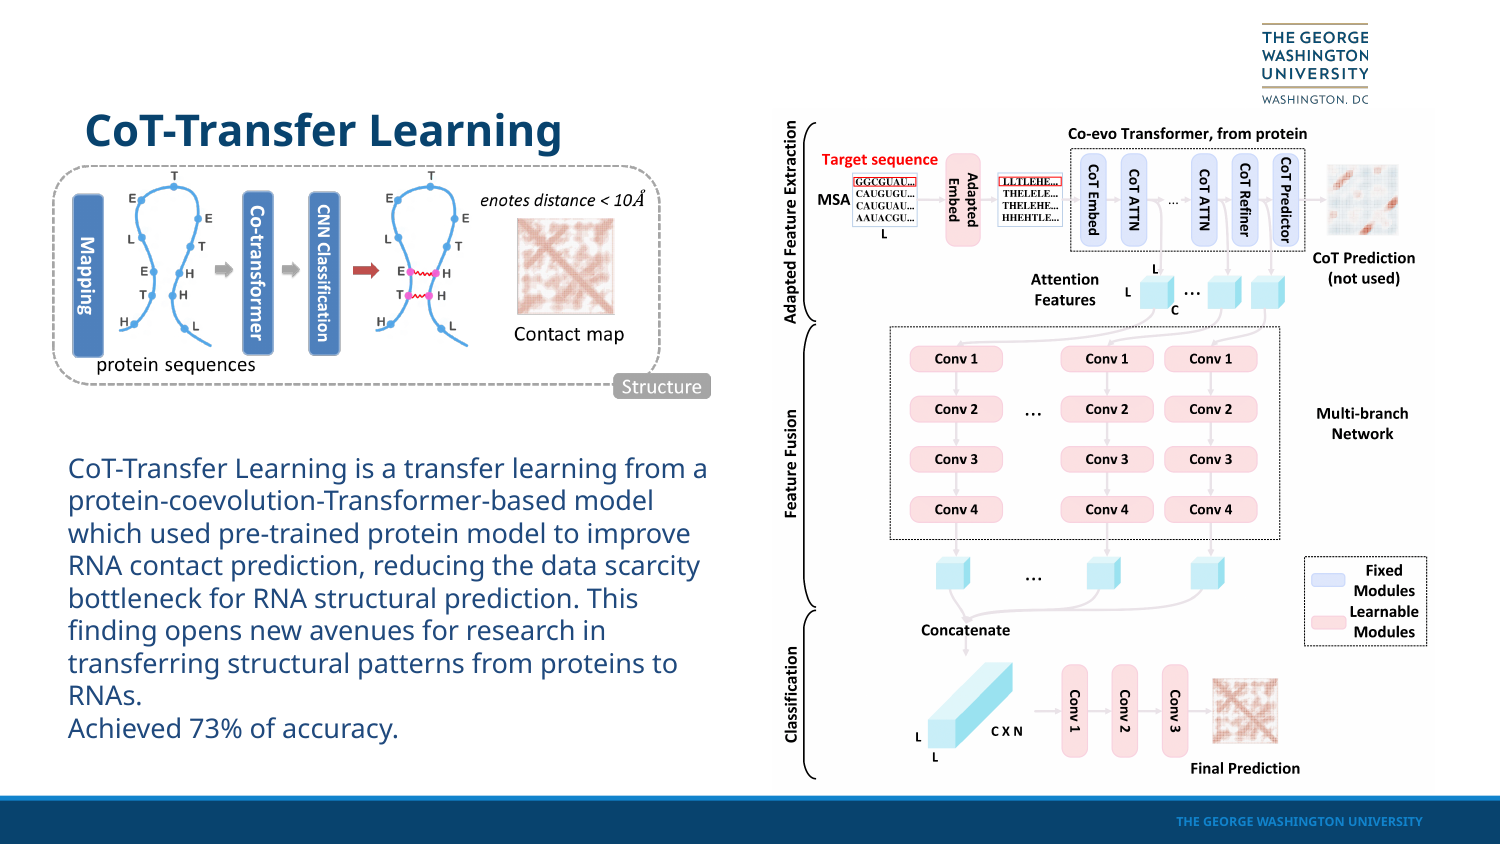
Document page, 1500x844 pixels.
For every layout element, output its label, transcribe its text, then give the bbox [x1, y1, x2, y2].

picture [1262, 23, 1368, 104]
title CoT-Transfer Learning [75, 82, 1179, 144]
text_box CoT-Transfer Learning is a transfer learning from a protein-coevolution-Transformer-based model which used pre-trained protein model to improve RNA contact prediction, reducing the data scarcity bottleneck for RNA structural prediction. This finding opens new avenues for research in transferring structural patterns from proteins to RNAs. Achieved 73% of accuracy. [52, 436, 736, 792]
picture [52, 143, 715, 412]
picture [772, 108, 1435, 793]
